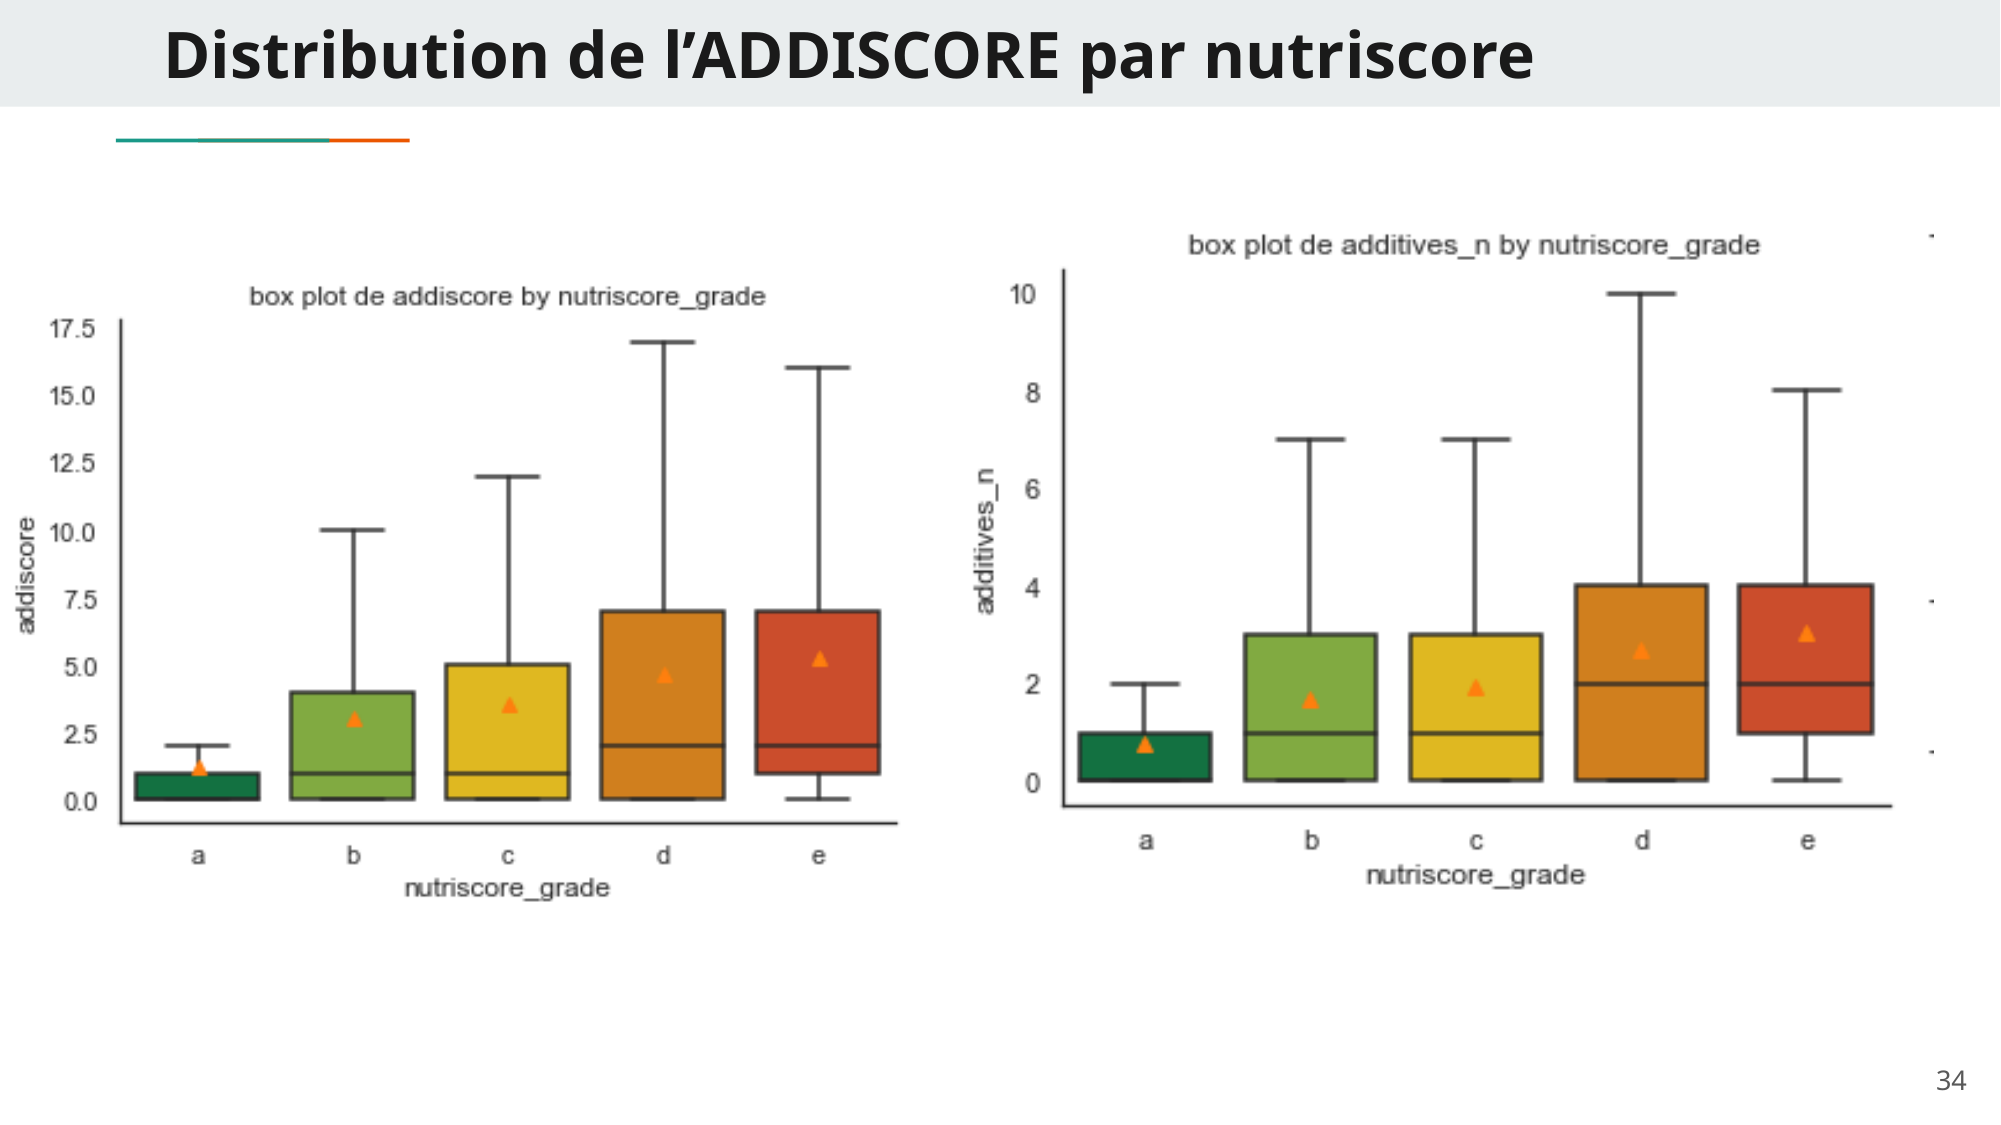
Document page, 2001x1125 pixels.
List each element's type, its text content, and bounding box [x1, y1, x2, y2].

slide_number ‹#› [1867, 1038, 1988, 1125]
title Distribution de l’ADDISCORE par nutriscore [143, 0, 1825, 112]
picture [957, 217, 1935, 907]
picture [0, 271, 926, 918]
